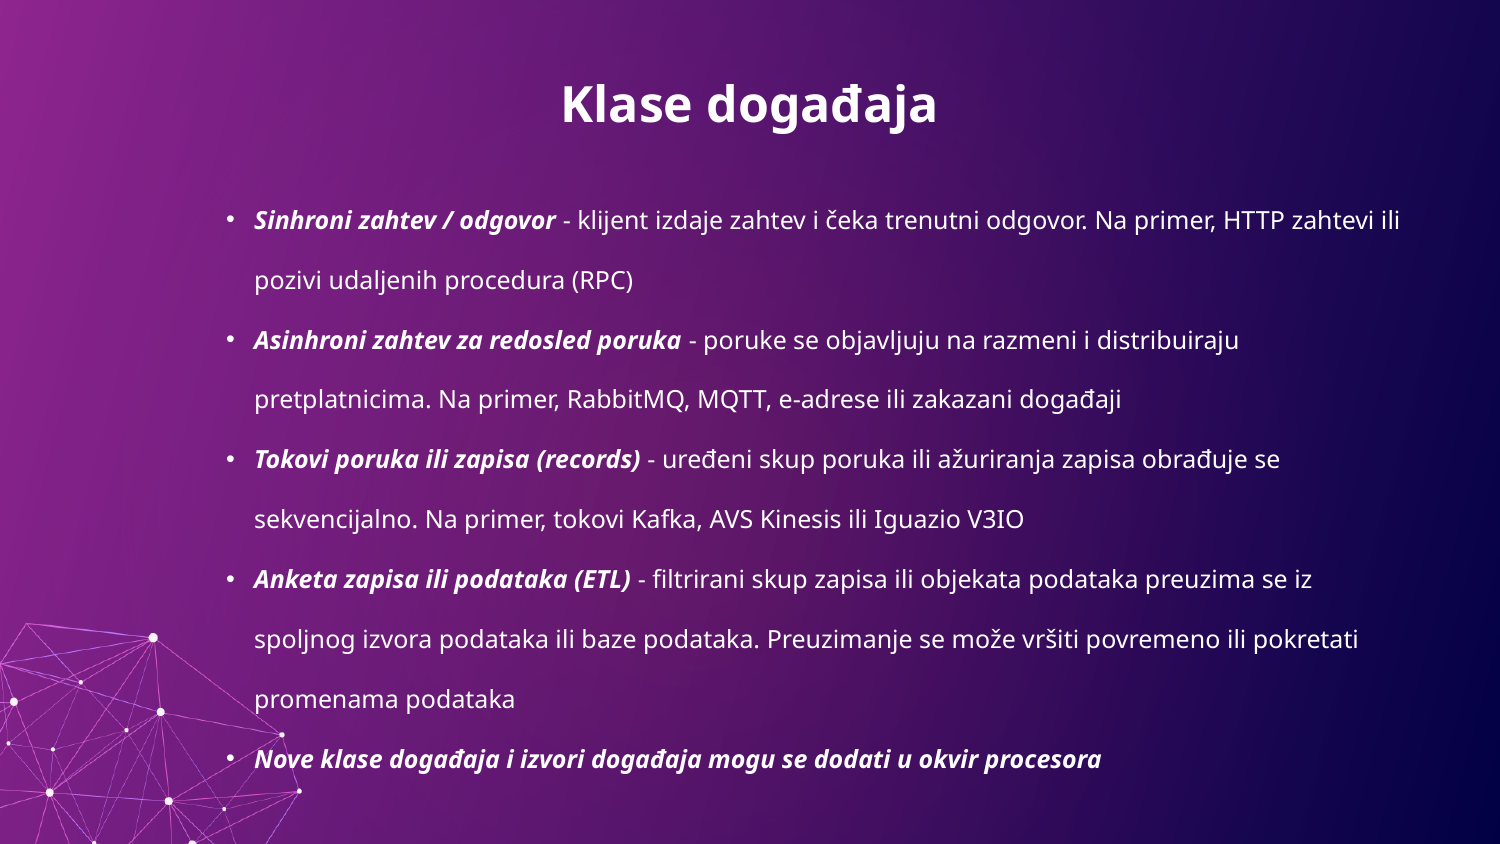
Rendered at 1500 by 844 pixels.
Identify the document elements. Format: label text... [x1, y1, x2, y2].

picture [0, 0, 1500, 844]
text_box Sinhroni zahtev / odgovor - klijent izdaje zahtev i čeka trenutni odgovor. Na primer, HTTP zahtevi ili pozivi udaljenih procedura (RPC) Asinhroni zahtev za redosled poruka - poruke se objavljuju na razmeni i distribuiraju pretplatnicima. Na primer, RabbitMQ, MQTT, e-adrese ili zakazani događaji Tokovi poruka ili zapisa (records) - uređeni skup poruka ili ažuriranja zapisa obrađuje se sekvencijalno. Na primer, tokovi Kafka, AVS Kinesis ili Iguazio V3IO Anketa zapisa ili podataka (ETL) - filtrirani skup zapisa ili objekata podataka preuzima se iz spoljnog izvora podataka ili baze podataka. Preuzimanje se može vršiti povremeno ili pokretati promenama podataka Nove klase događaja i izvori događaja mogu se dodati u okvir procesora [211, 167, 1426, 781]
title Klase događaja [322, 57, 1178, 167]
